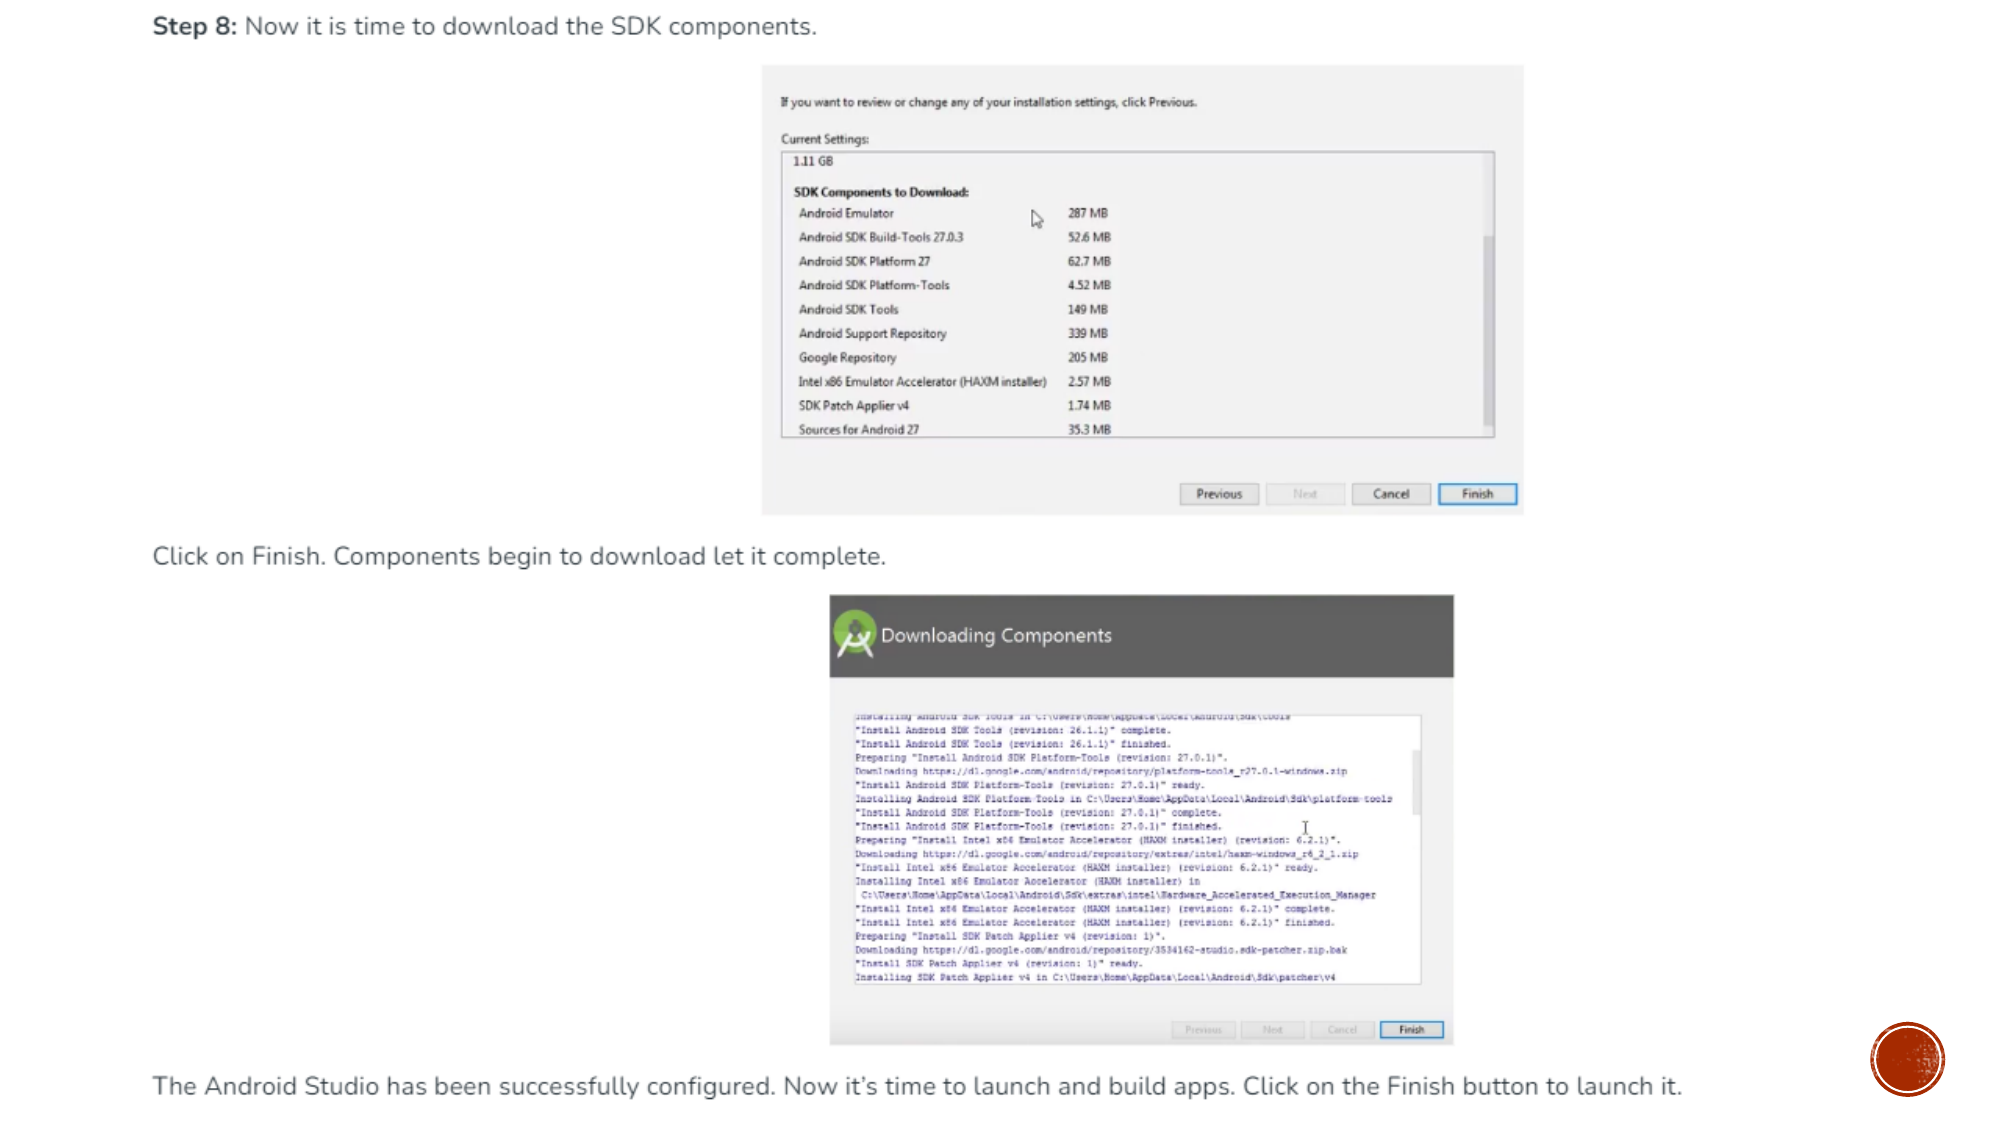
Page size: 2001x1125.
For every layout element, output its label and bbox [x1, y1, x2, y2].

picture [142, 2, 1857, 1123]
